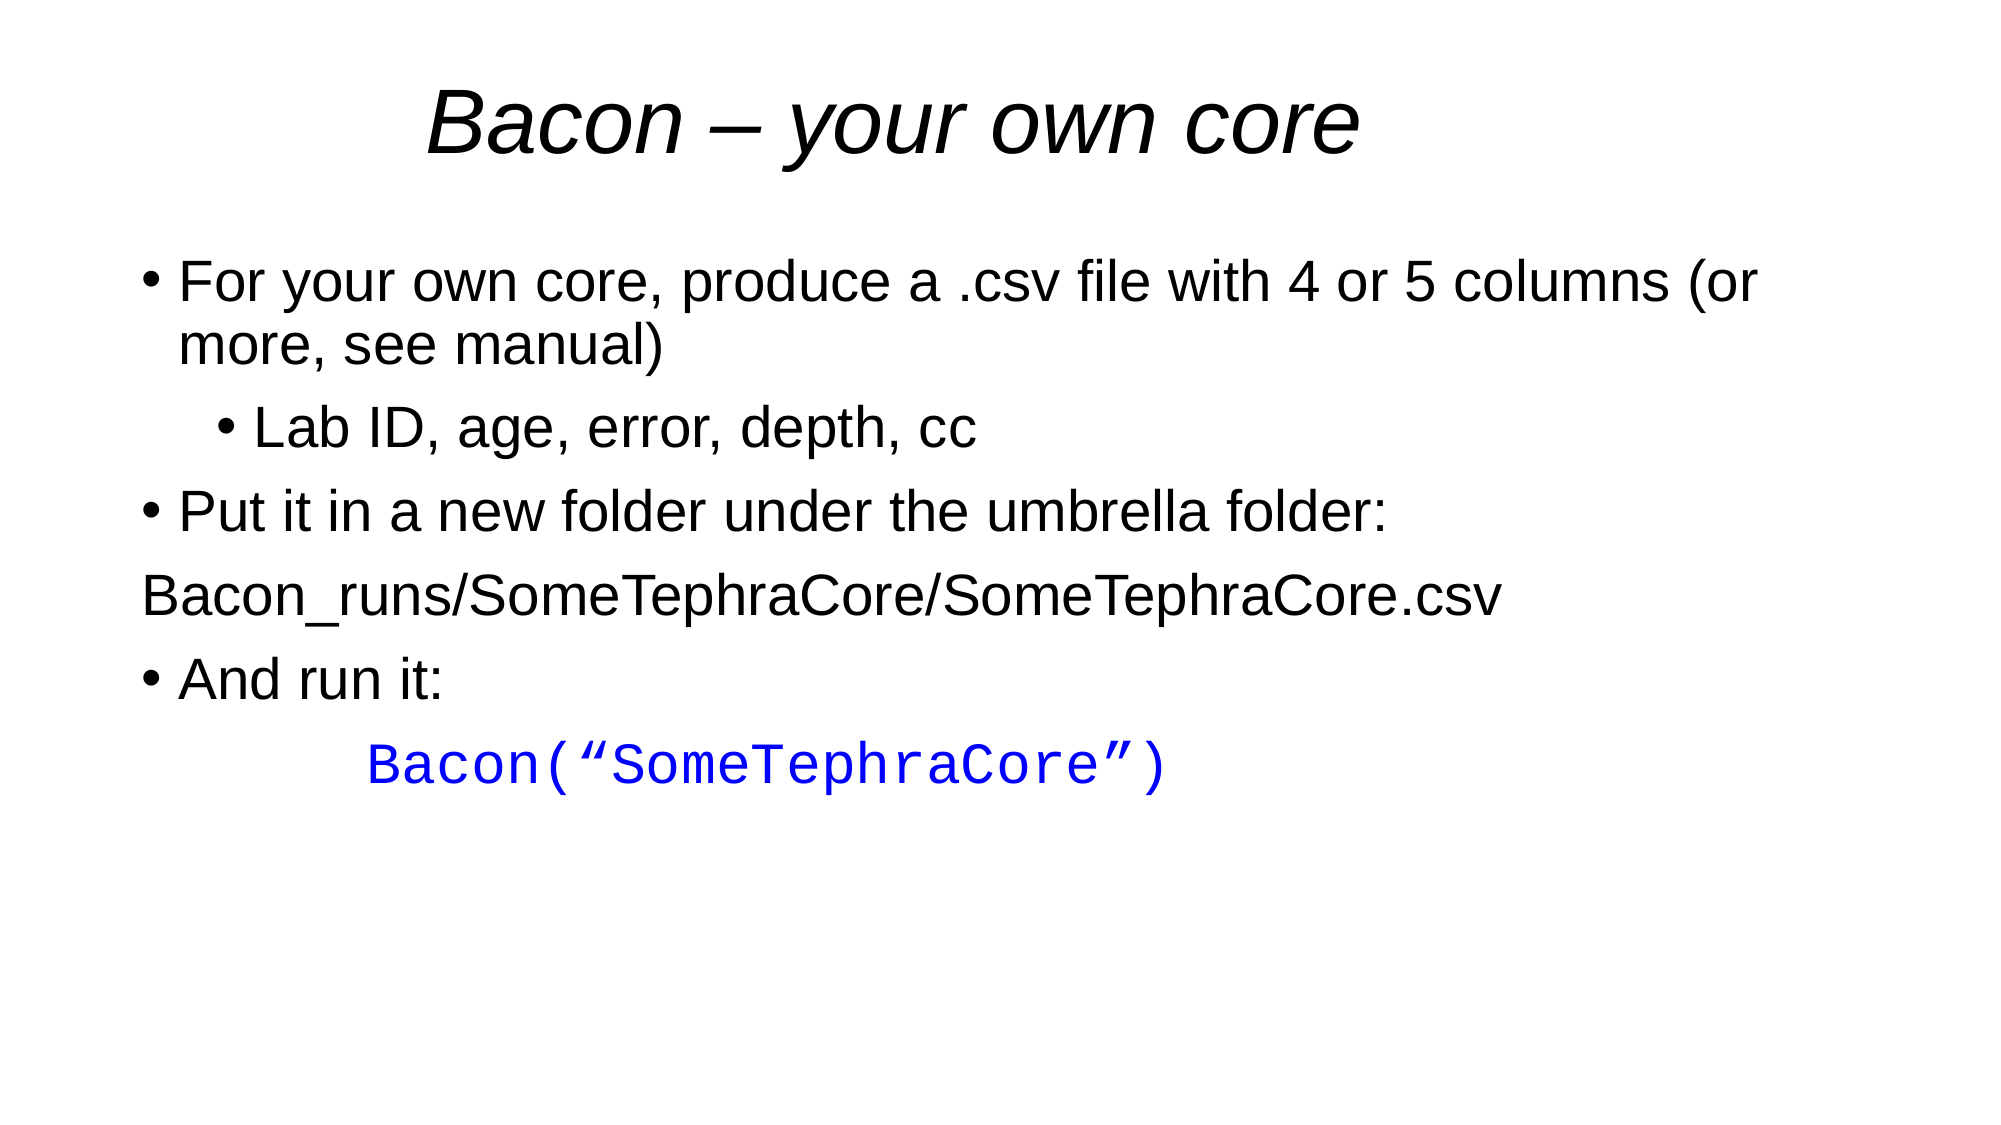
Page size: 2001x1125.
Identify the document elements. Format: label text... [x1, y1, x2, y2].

text_box For your own core, produce a .csv file with 4 or 5 columns (or more, see manual) Lab ID, age, error, depth, cc Put it in a new folder under the umbrella folder: Bacon_runs/SomeTephraCore/SomeTephraCore.csv And run it: Bacon(“SomeTephraCore”) [141, 250, 1887, 870]
text_box Bacon – your own core [425, 19, 1887, 229]
